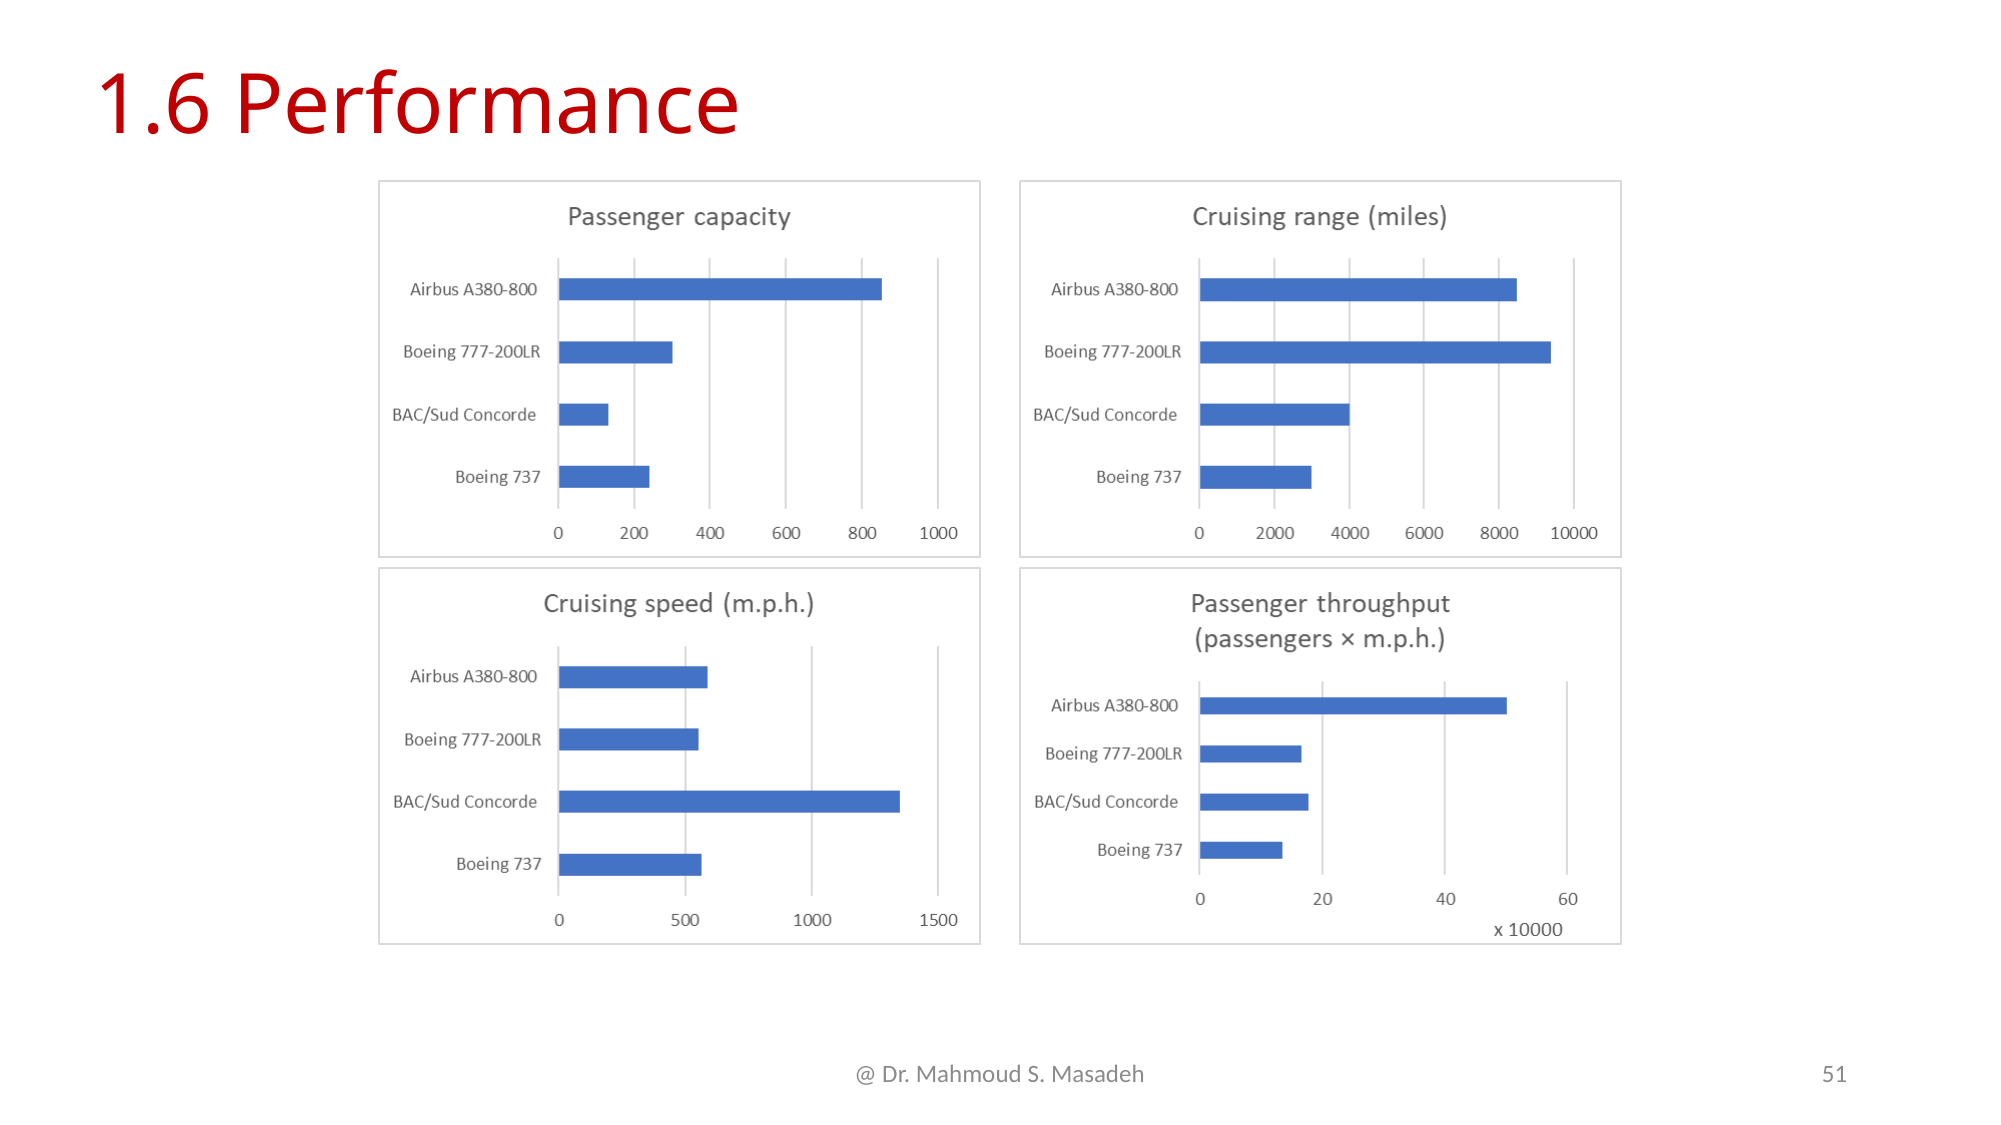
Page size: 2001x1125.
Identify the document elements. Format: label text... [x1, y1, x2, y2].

footer @ Dr. Mahmoud S. Masadeh [662, 1042, 1338, 1103]
picture [1019, 180, 1622, 558]
slide_number 51 [1412, 1042, 1863, 1103]
picture [378, 180, 981, 558]
picture [378, 567, 981, 945]
title 1.6 Performance [79, 59, 1929, 154]
picture [1019, 567, 1622, 945]
